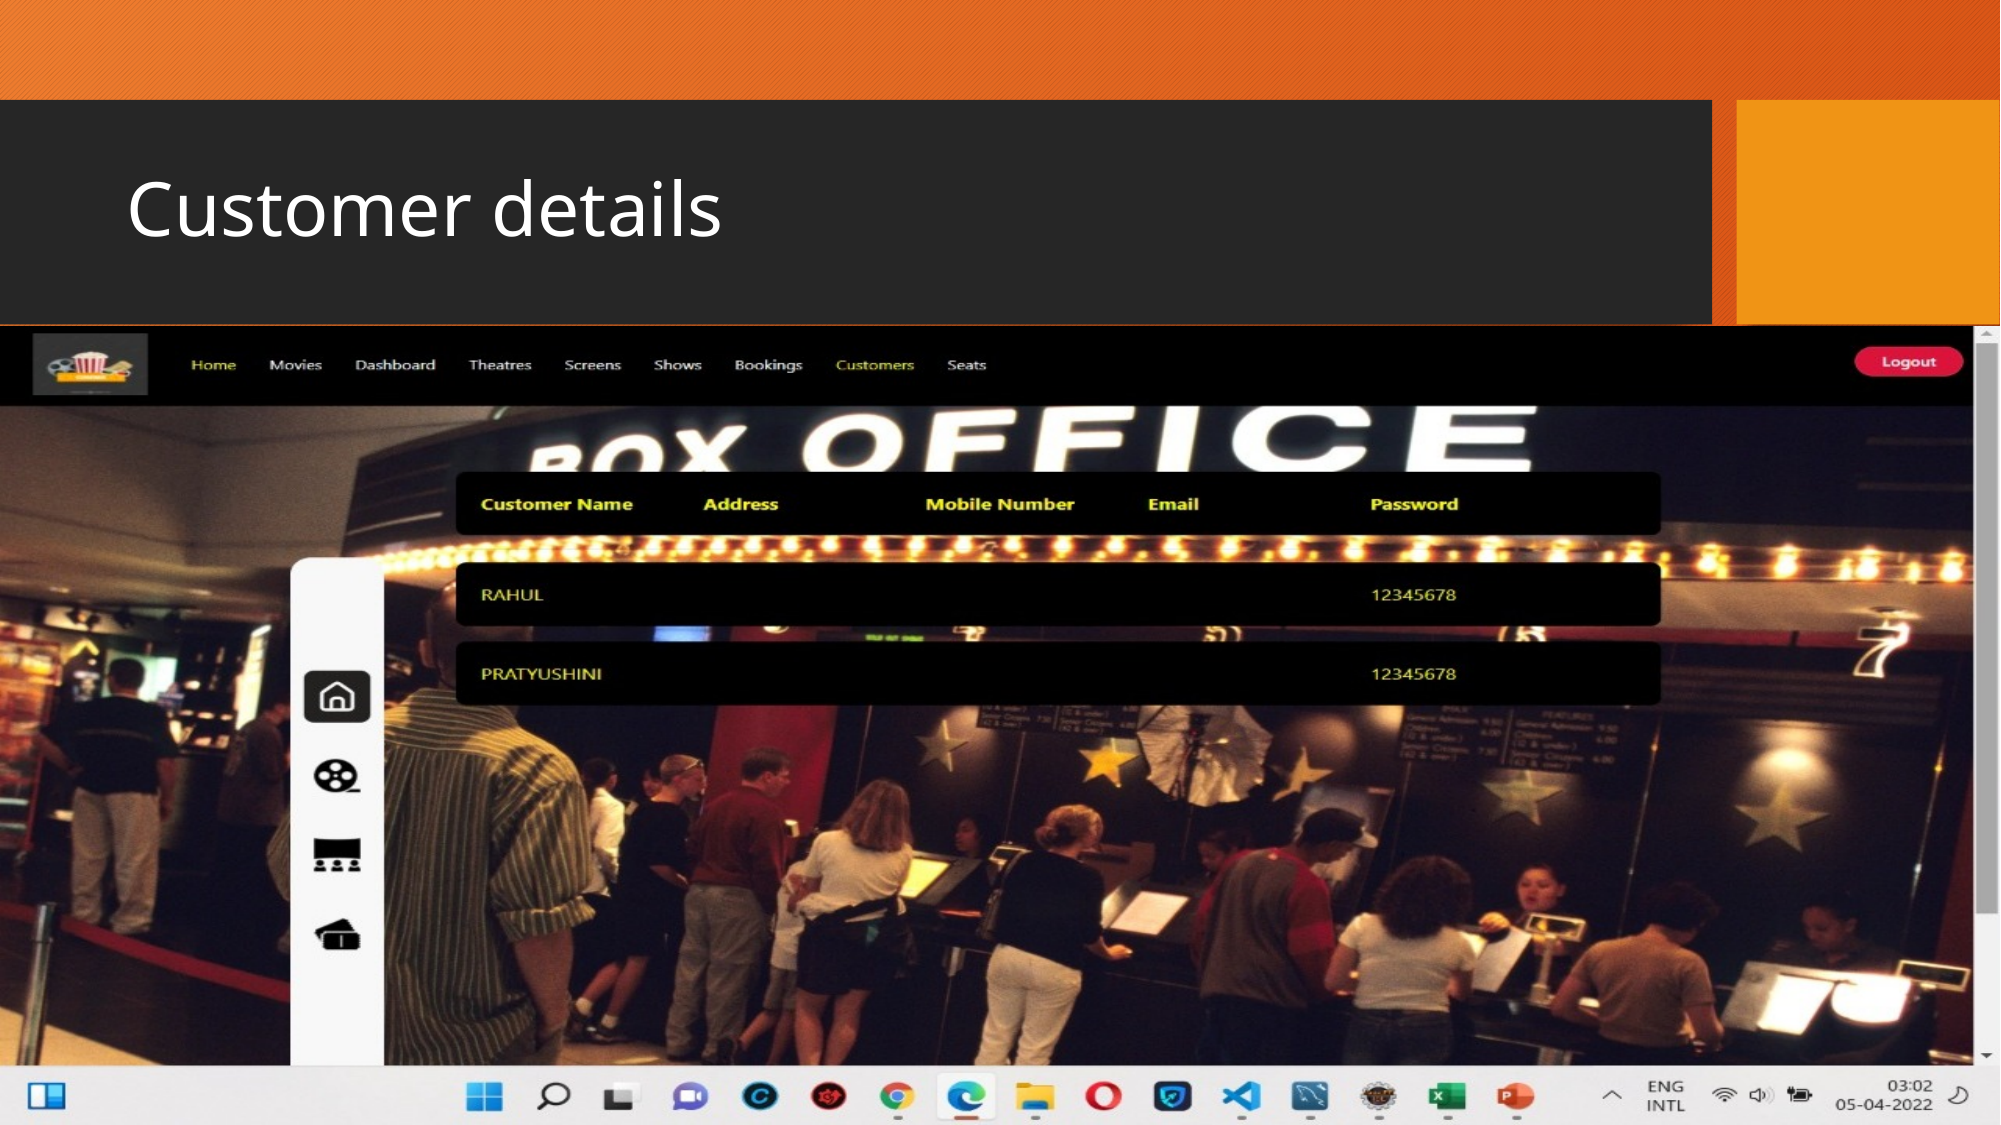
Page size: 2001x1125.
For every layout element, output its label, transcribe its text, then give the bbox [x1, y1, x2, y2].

title Customer details [111, 123, 1689, 301]
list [0, 326, 2000, 1125]
